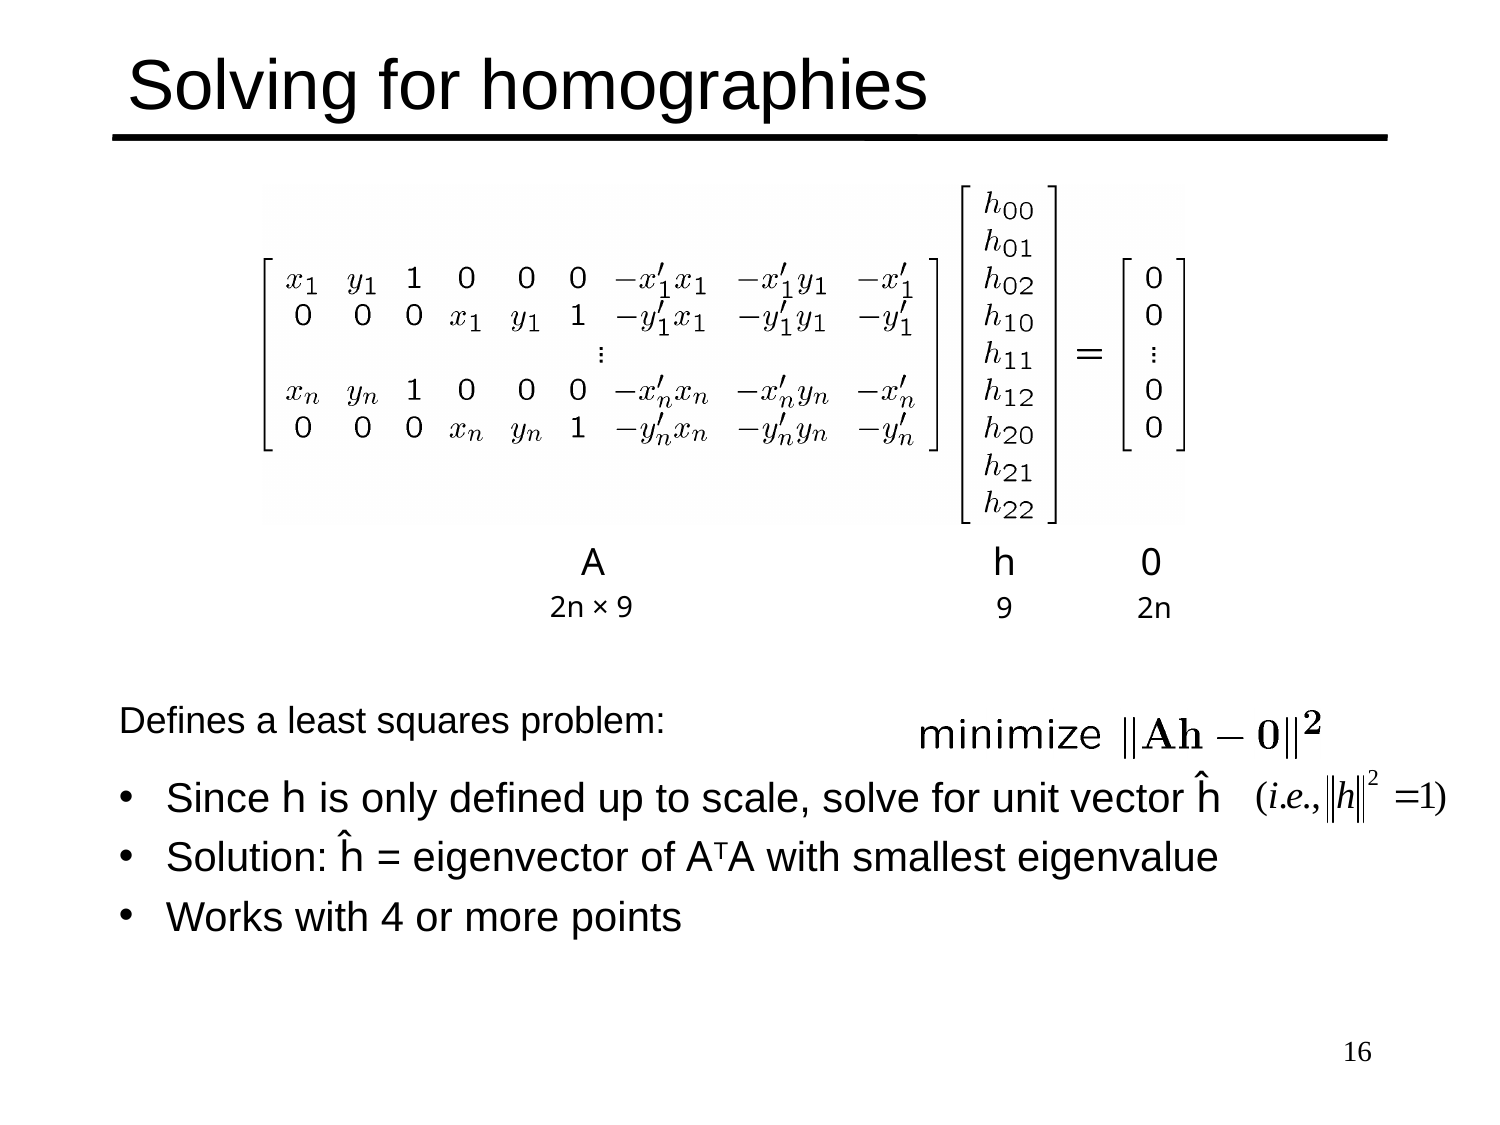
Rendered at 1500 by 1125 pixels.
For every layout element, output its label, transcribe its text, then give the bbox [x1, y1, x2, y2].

text_box A [574, 537, 612, 583]
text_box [537, 588, 1185, 640]
text_box Defines a least squares problem: [112, 695, 1403, 769]
picture [261, 184, 1185, 526]
text_box 0 [1134, 537, 1169, 583]
title Solving for homographies [112, 12, 1388, 151]
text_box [1249, 760, 1454, 832]
slide_number 16 [1074, 1024, 1388, 1101]
text_box h [986, 537, 1023, 583]
picture [919, 708, 1321, 759]
text_box Since h is only defined up to scale, solve for unit vector ĥ Solution: ĥ = eigenvector of ATA with smallest eigenvalue Works with 4 or more points [37, 770, 1328, 950]
